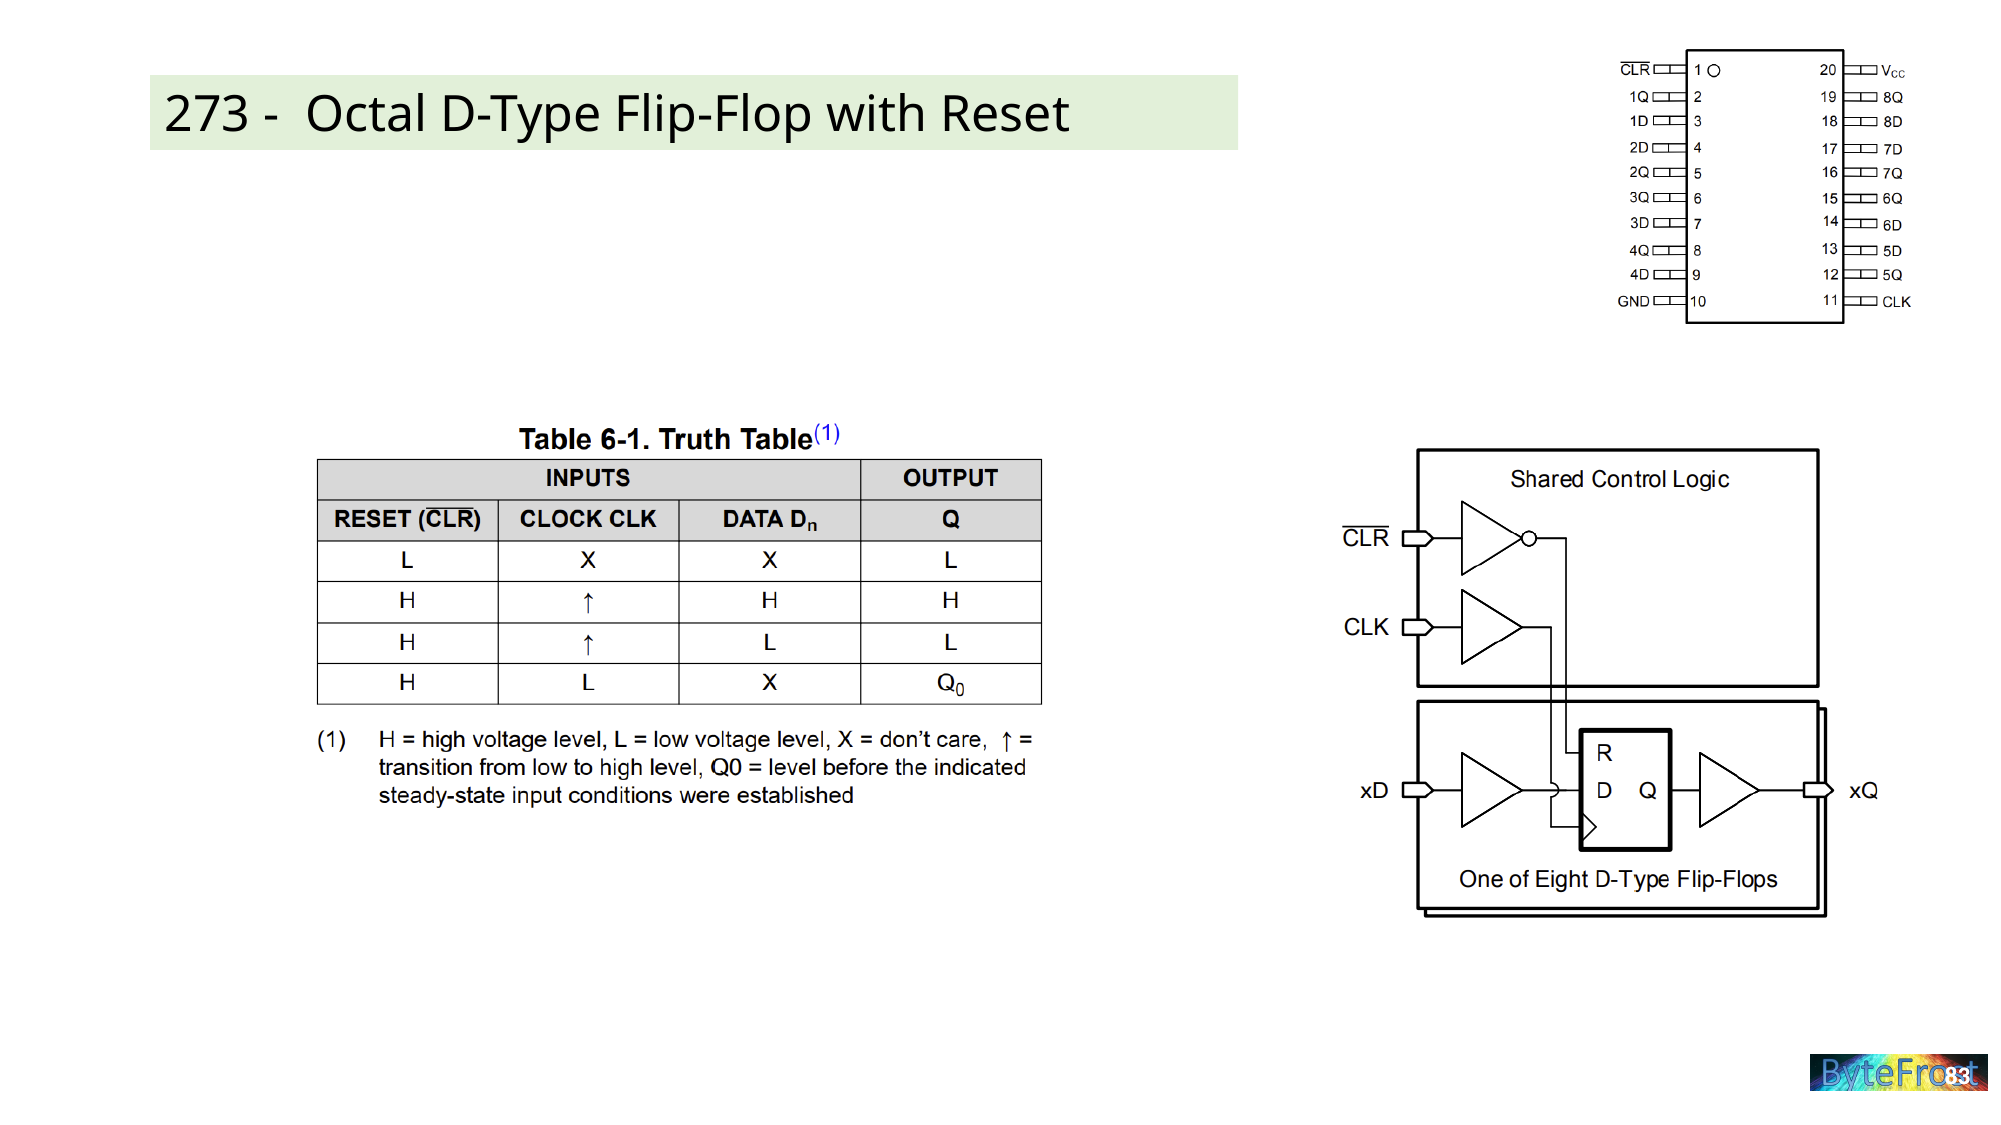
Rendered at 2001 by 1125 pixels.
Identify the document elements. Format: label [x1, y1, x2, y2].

picture [1320, 413, 1946, 946]
picture [292, 413, 1132, 828]
picture [1810, 1054, 1988, 1091]
picture [1583, 45, 1969, 340]
title [150, 75, 1239, 150]
